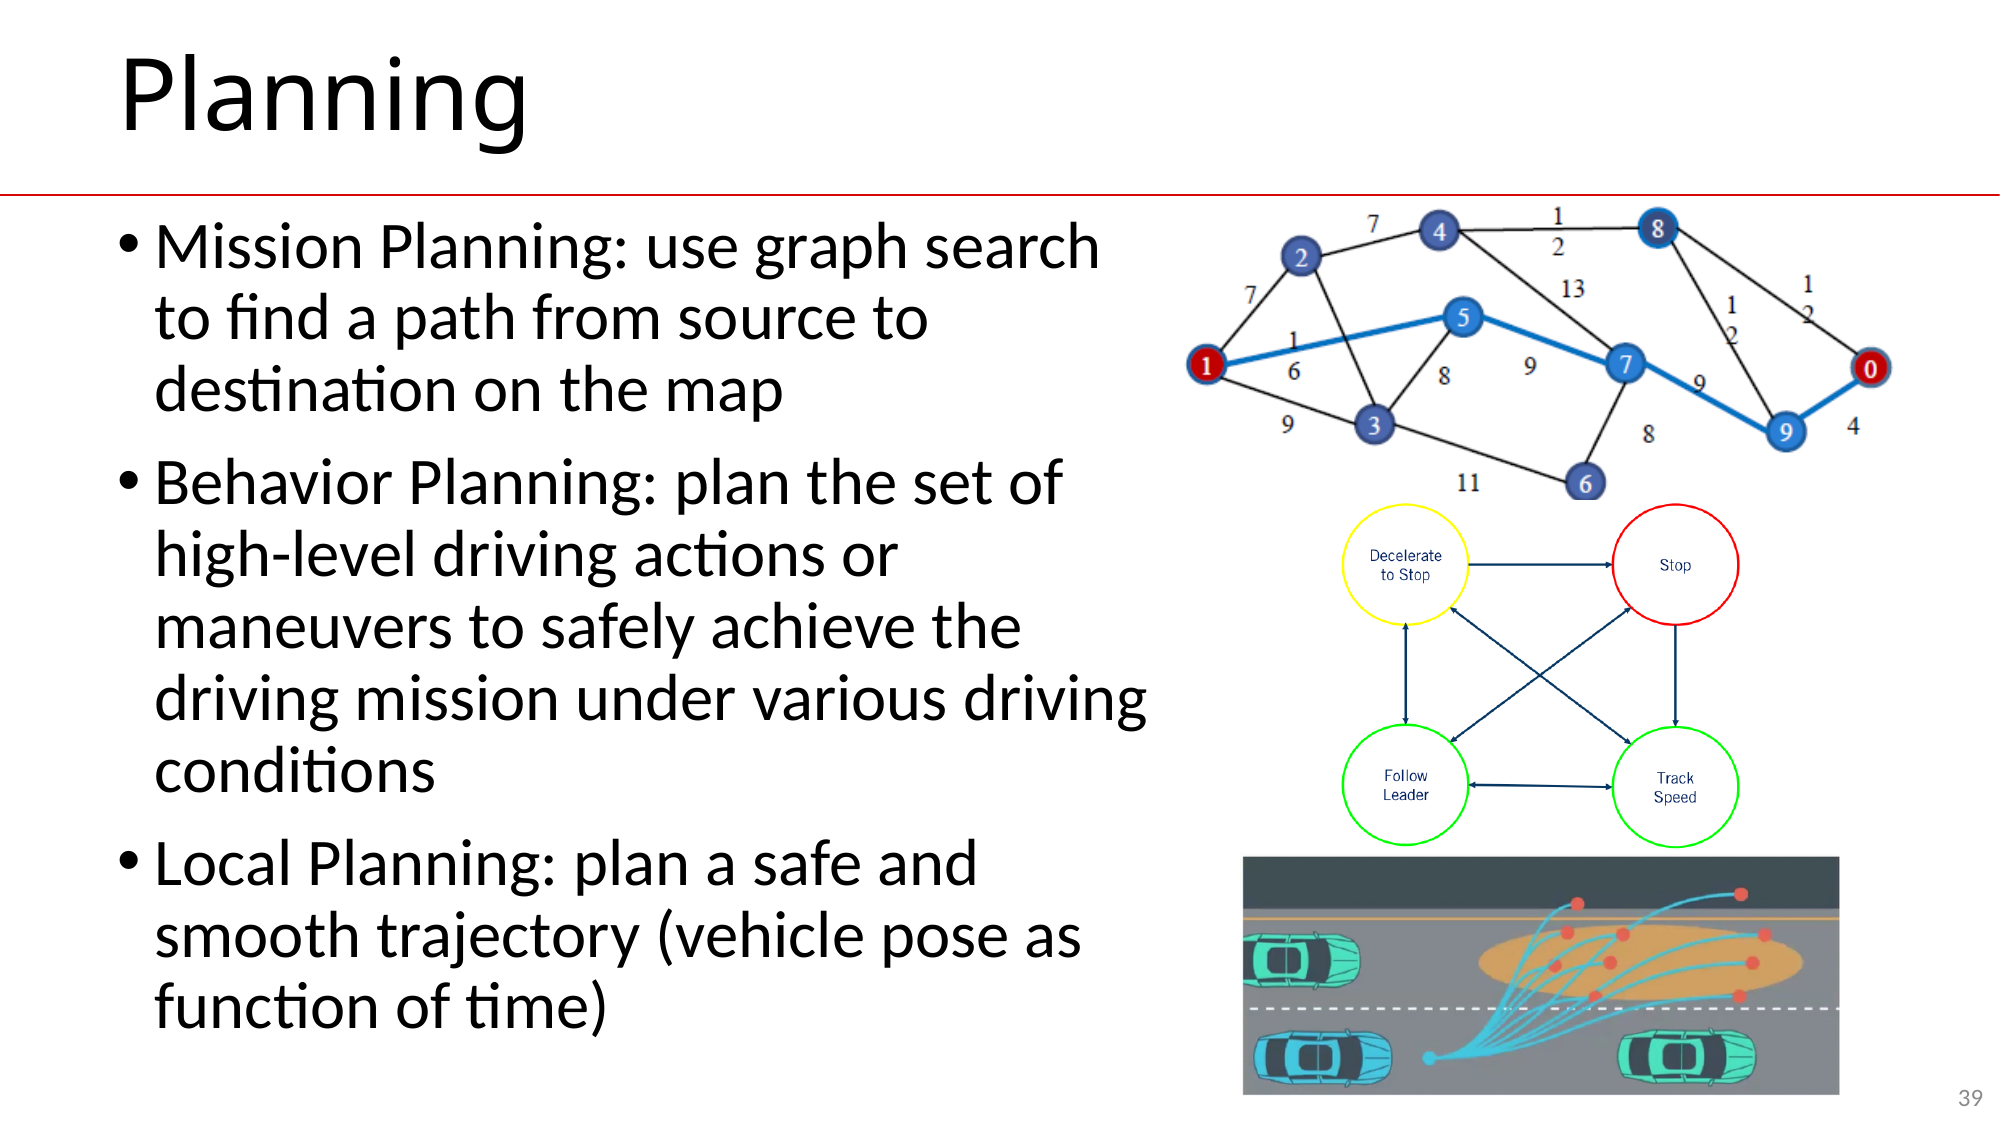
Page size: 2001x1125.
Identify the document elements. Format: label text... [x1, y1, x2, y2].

title Planning [102, 10, 1899, 186]
list Mission Planning: use graph search to find a path from source to destination on the map Behavior Planning: plan the set of high-level driving actions or maneuvers to safely achieve the driving mission under various driving conditions Local Planning: plan a safe and smooth trajectory (vehicle pose as function of time) [102, 203, 1183, 1056]
picture [1240, 852, 1841, 1097]
picture [1182, 199, 1898, 849]
slide_number 39 [1548, 1066, 1999, 1125]
